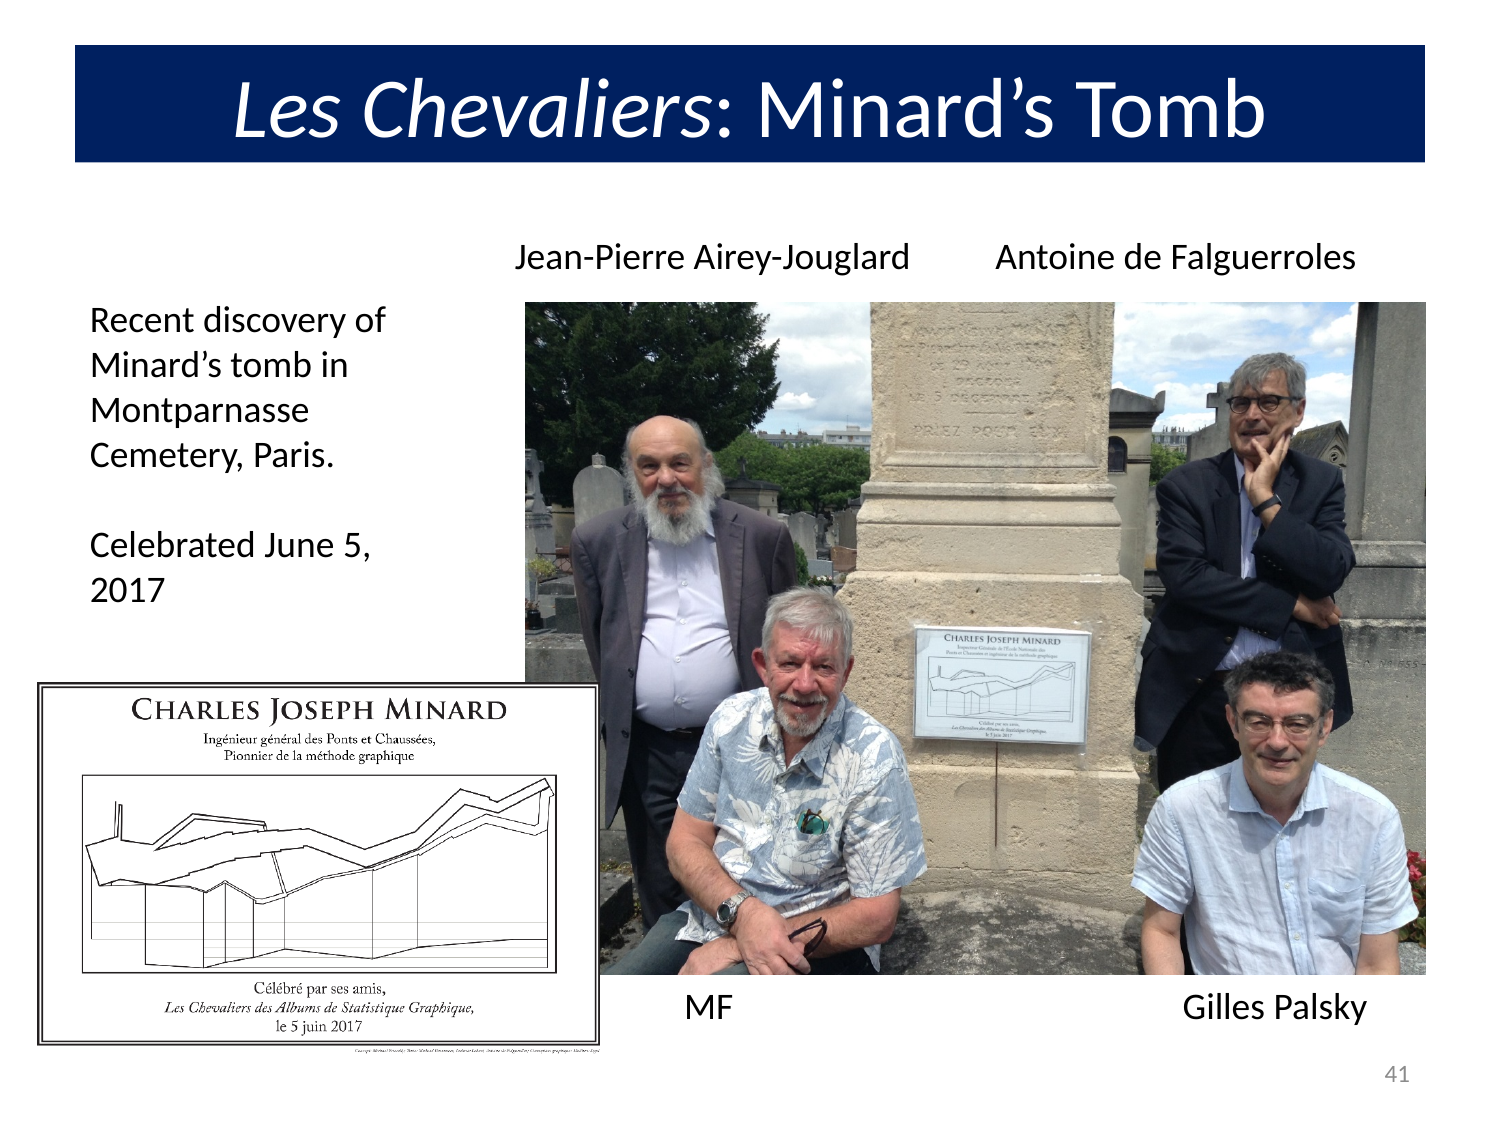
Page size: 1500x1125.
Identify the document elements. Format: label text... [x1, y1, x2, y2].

slide_number 41 [1074, 1042, 1425, 1103]
title Les Chevaliers: Minard’s Tomb [75, 45, 1425, 163]
text_box MF Gilles Palsky [604, 982, 1426, 1035]
text_box Jean-Pierre Airey-Jouglard Antoine de Falguerroles [500, 224, 1426, 330]
picture [37, 302, 1426, 1067]
text_box Recent discovery of Minard’s tomb in Montparnasse Cemetery, Paris. Celebrated June 5, 2017 [74, 287, 463, 663]
